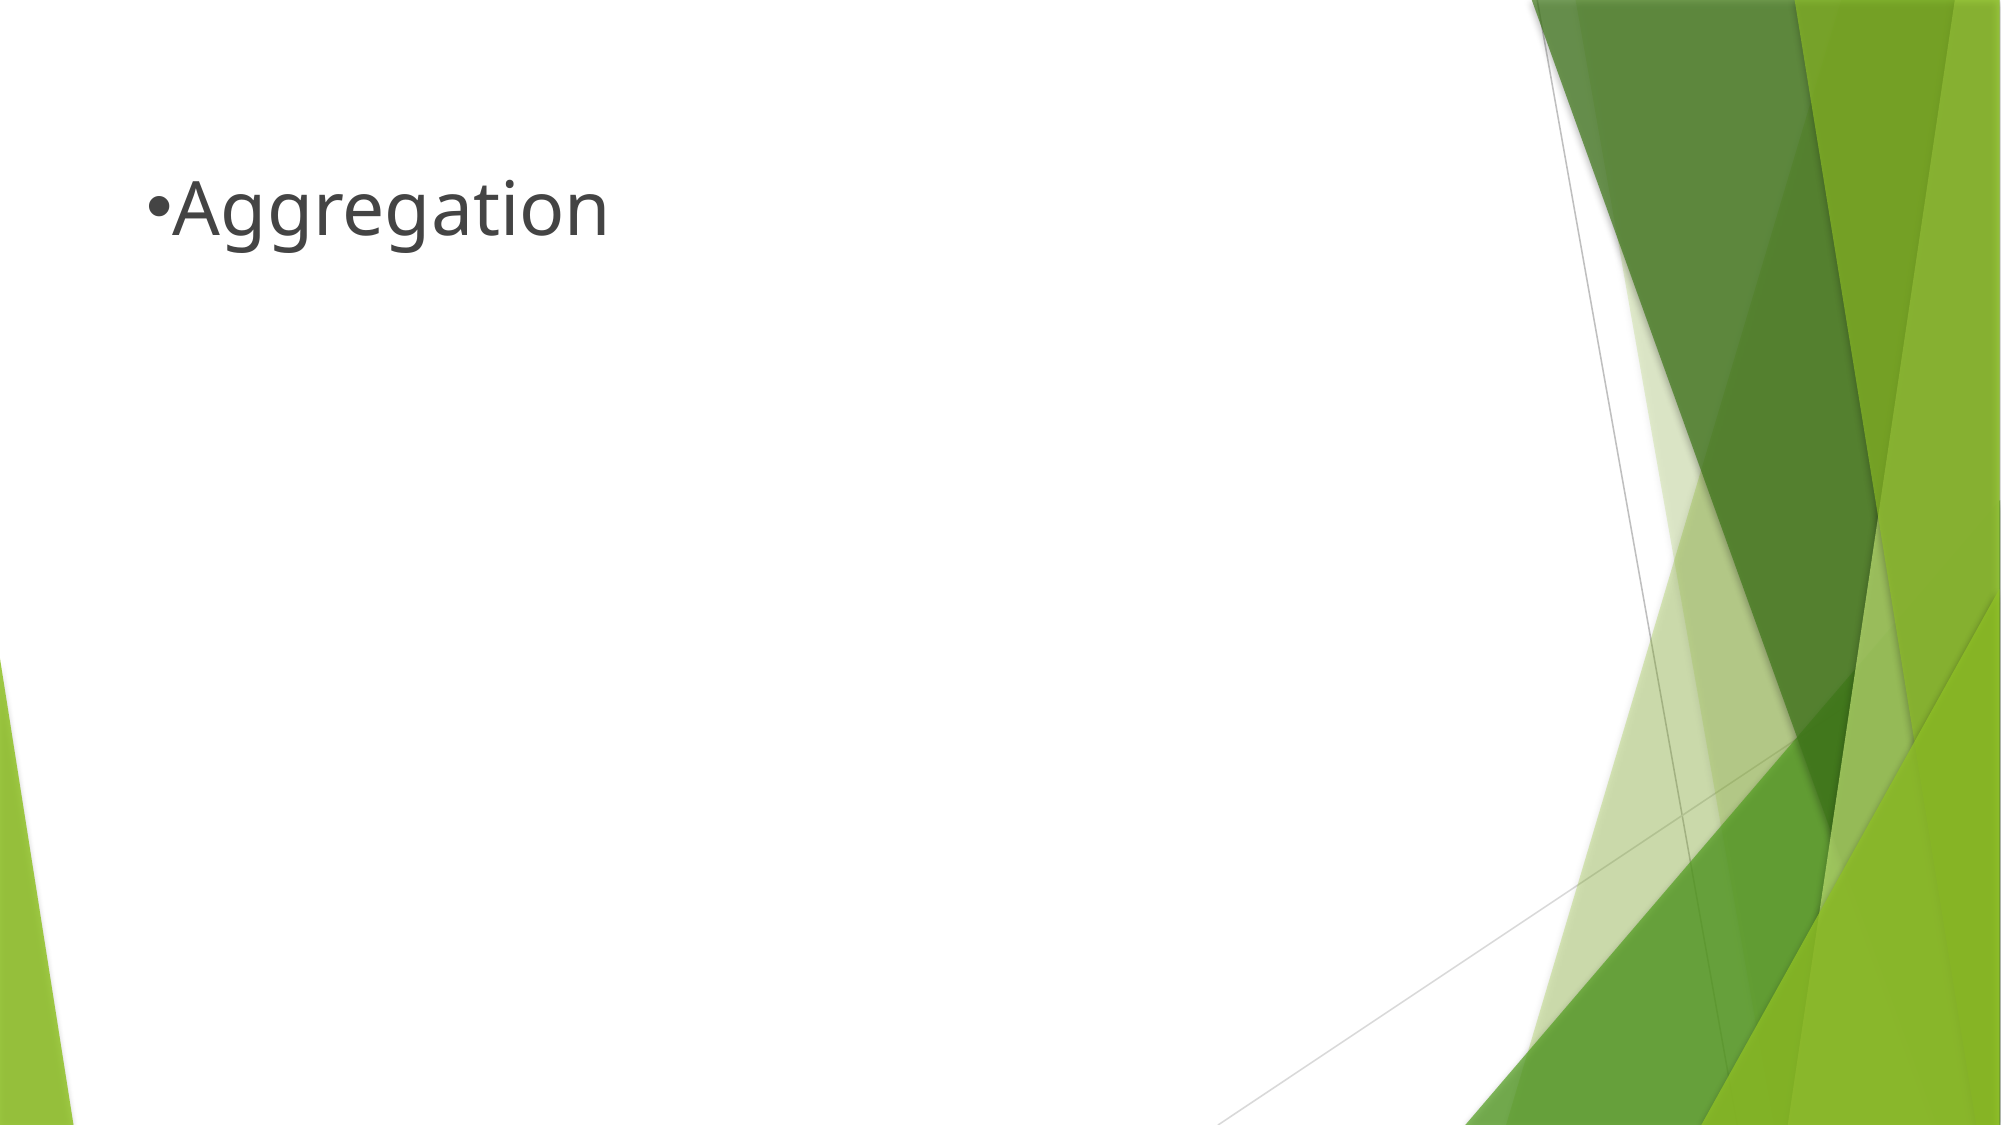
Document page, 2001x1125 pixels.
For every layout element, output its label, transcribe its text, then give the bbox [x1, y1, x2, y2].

text_box Aggregation [131, 152, 1133, 258]
